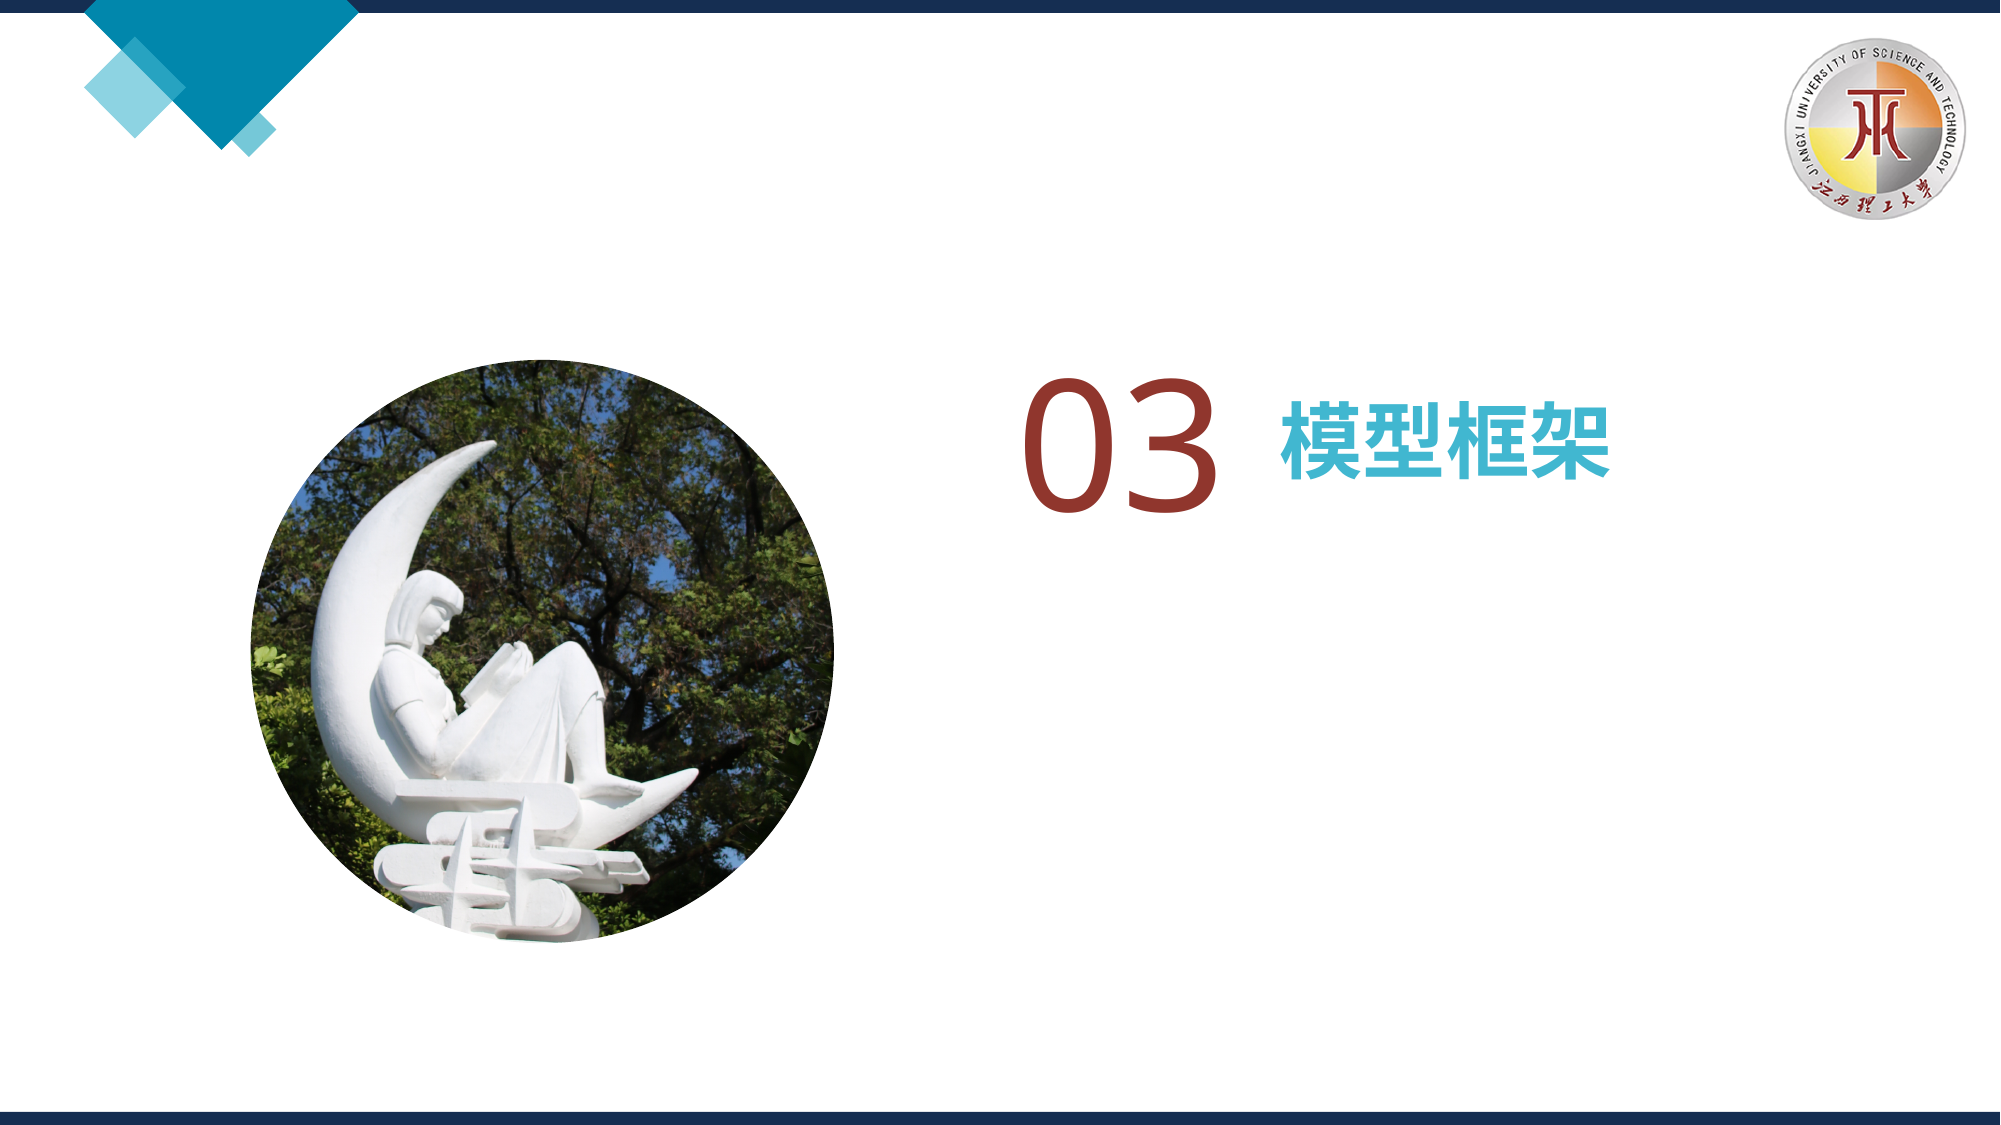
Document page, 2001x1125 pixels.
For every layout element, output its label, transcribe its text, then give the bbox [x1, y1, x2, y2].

picture [250, 359, 834, 944]
text_box 模型框架 [1265, 381, 1628, 597]
text_box 03 [1002, 320, 1242, 556]
picture [1778, 28, 1973, 227]
